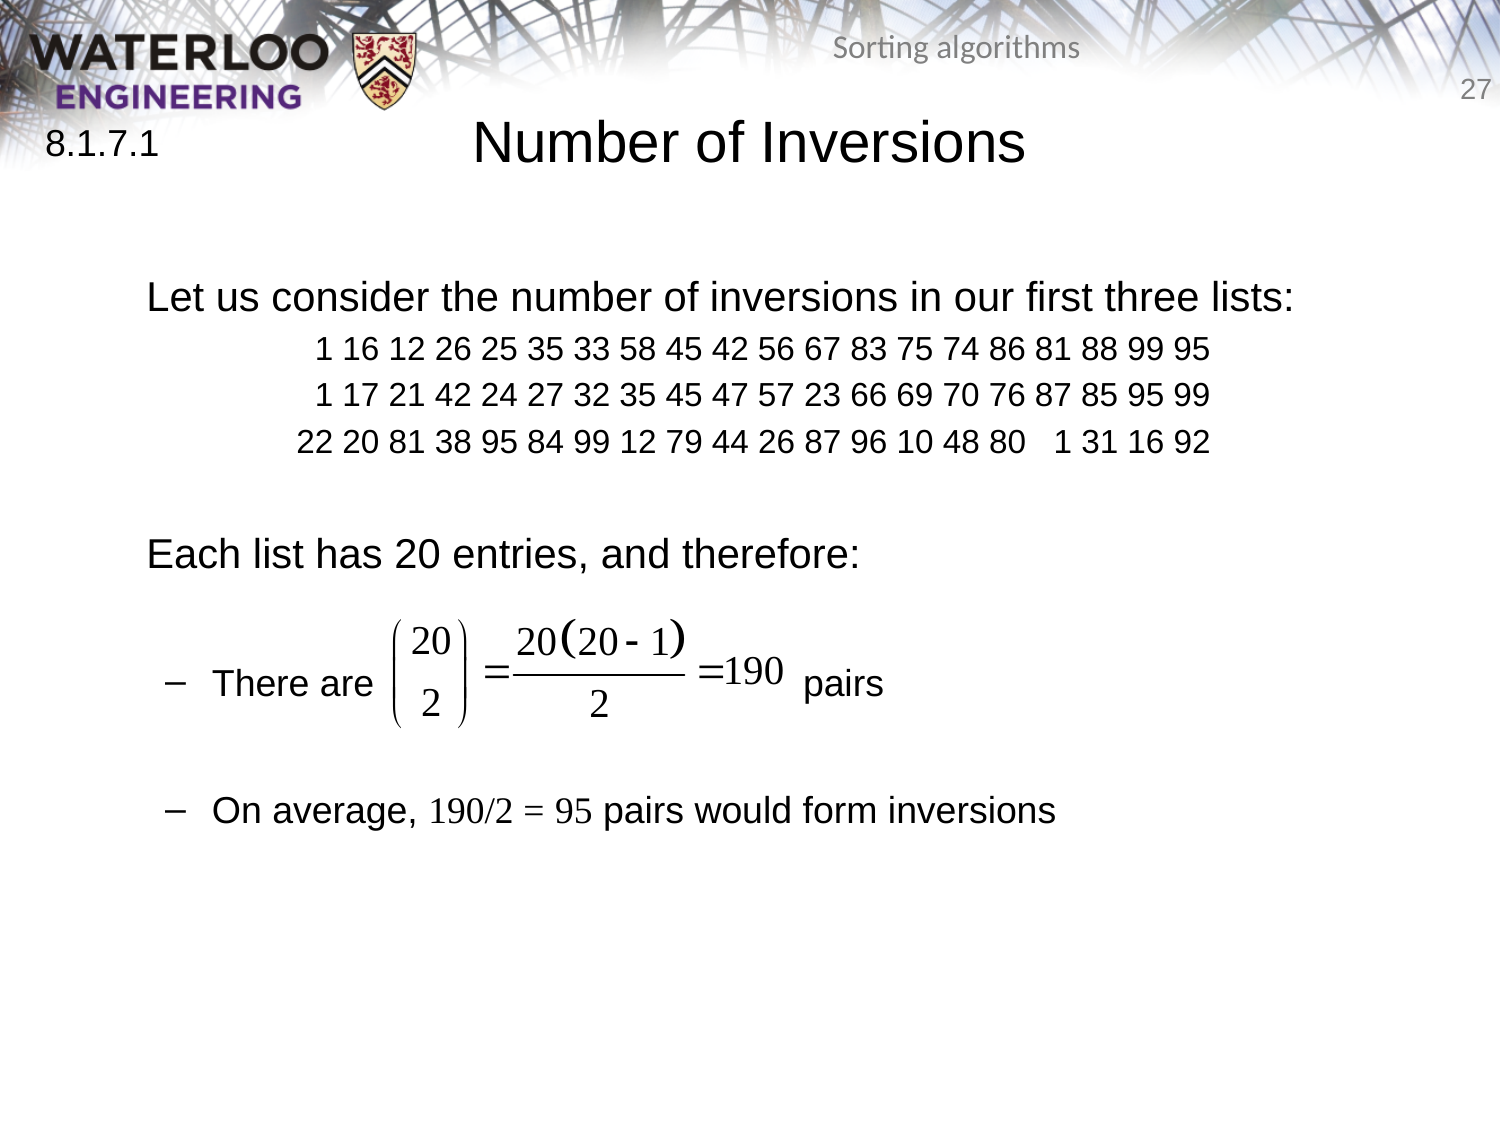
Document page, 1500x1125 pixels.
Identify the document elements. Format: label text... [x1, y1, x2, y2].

text_box 8.1.7.1 [30, 111, 175, 172]
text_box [384, 612, 792, 737]
picture [0, 0, 1500, 1125]
title Number of Inversions [74, 44, 1426, 233]
list Let us consider the number of inversions in our first three lists: 1 16 12 26 25 35 33 58 45 42 56 67 83 75 74 86 81 88 99 95 1 17 21 42 24 27 32 35 45 47 57 23 66 69 70 76 87 85 95 99 22 20 81 38 95 84 99 12 79 44 26 87 96 10 48 80 1 31 16 92 Each list has 20 entries, and therefore: There are pairs On average, 190/2 = 95 pairs would form inversions [74, 262, 1426, 1006]
